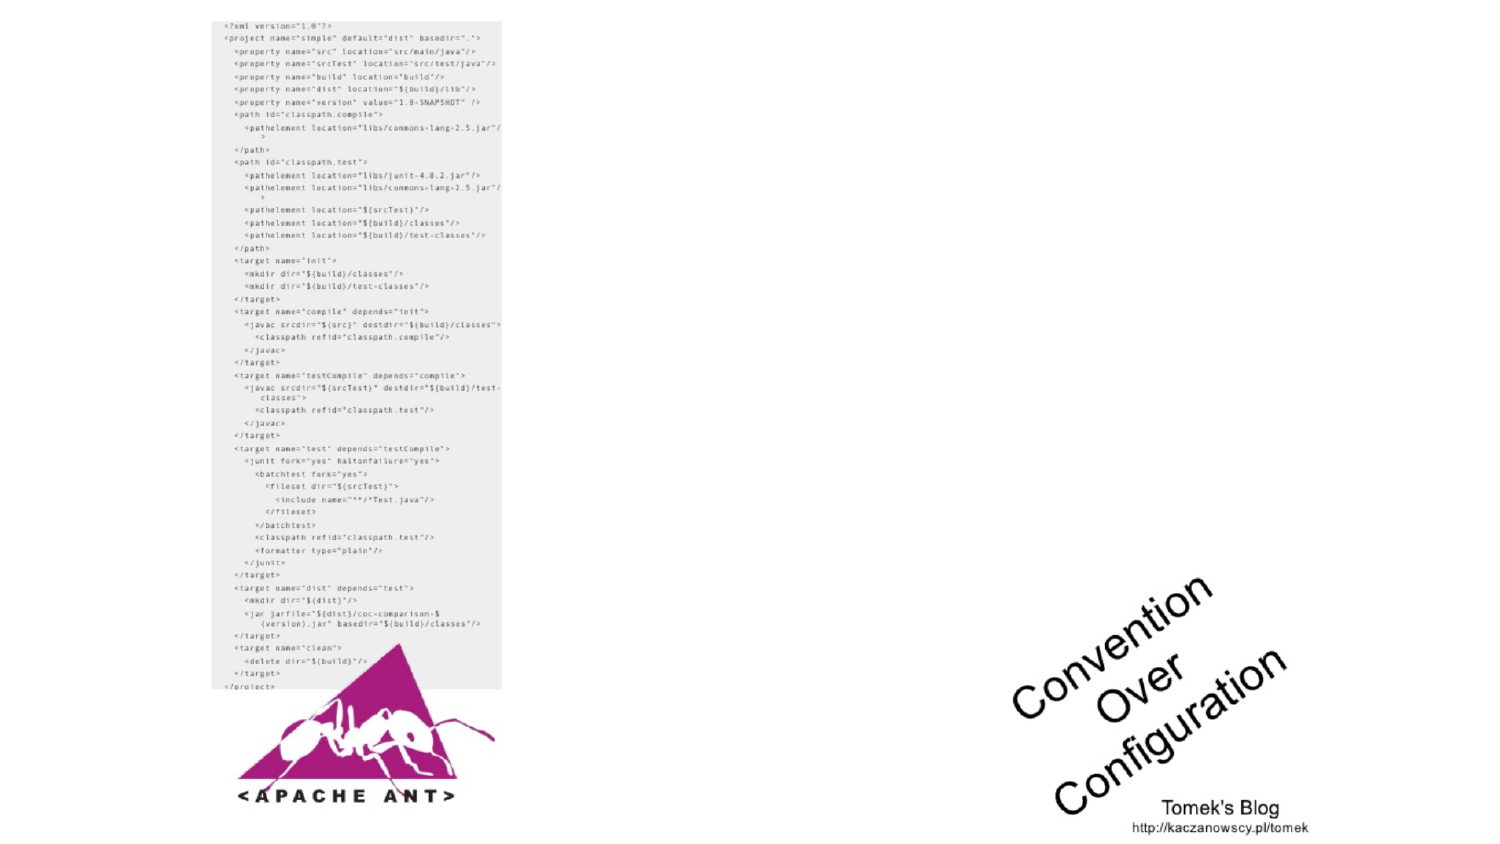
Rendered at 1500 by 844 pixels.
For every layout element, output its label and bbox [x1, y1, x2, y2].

picture [186, 0, 1314, 844]
